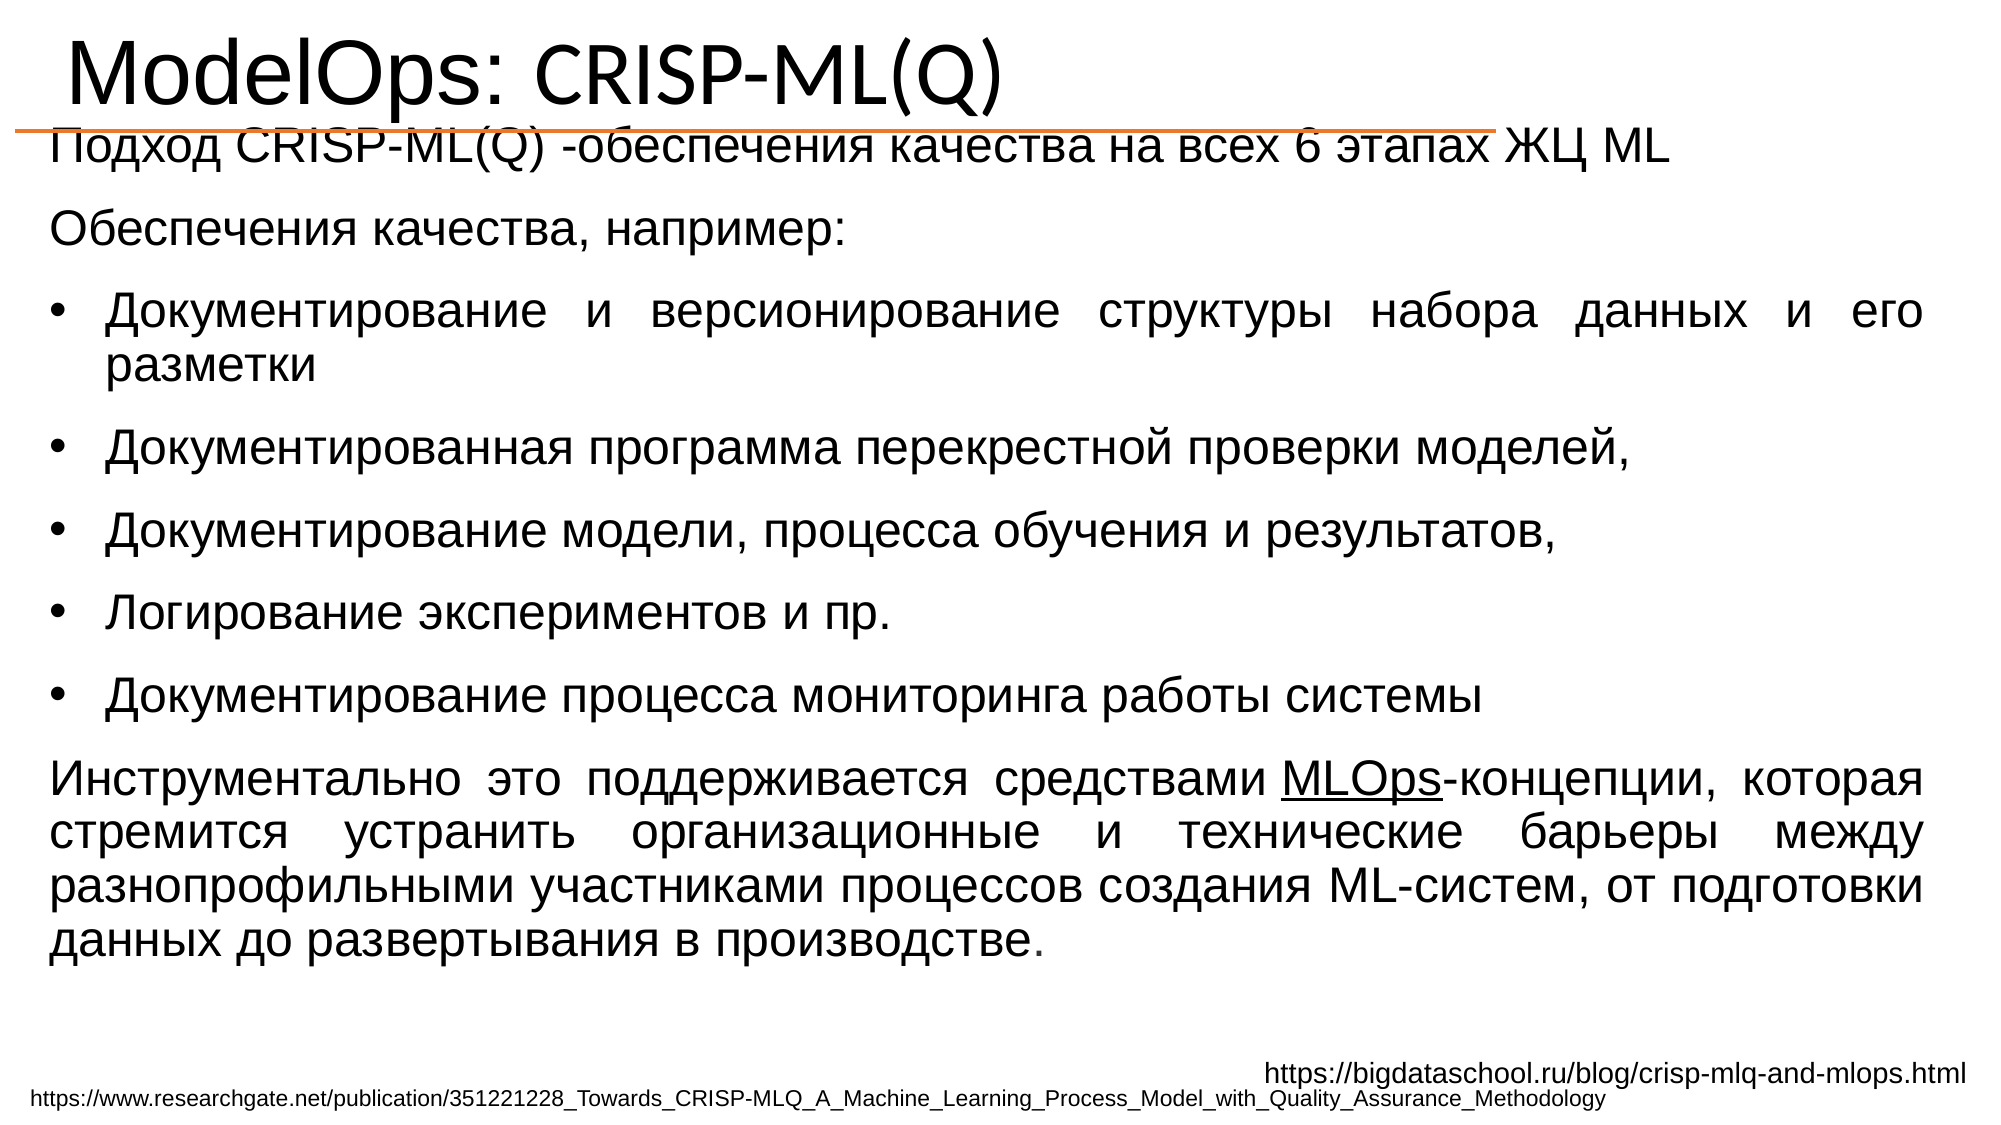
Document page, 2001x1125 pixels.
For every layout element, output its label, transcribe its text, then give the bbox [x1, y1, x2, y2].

text_box https://www.researchgate.net/publication/351221228_Towards_CRISP-MLQ_A_Machine_Learning_Process_Model_with_Quality_Assurance_Methodology [15, 1076, 1846, 1119]
text_box https://bigdataschool.ru/blog/crisp-mlq-and-mlops.html [1249, 1047, 1987, 1097]
list Подход CRISP-ML(Q) -обеспечения качества на всех 6 этапах ЖЦ ML Обеспечения качества, например: Документирование и версионирование структуры набора данных и его разметки Документированная программа перекрестной проверки моделей, Документирование модели, процесса обучения и результатов, Логирование экспериментов и пр. Документирование процесса мониторинга работы системы Инструментально это поддерживается средствами MLOps-концепции, которая стремится устранить организационные и технические барьеры между разнопрофильными участниками процессов создания ML-систем, от подготовки данных до развертывания в производстве. [15, 112, 1940, 1048]
title ModelOps: CRISP-ML(Q) [50, 7, 1775, 112]
